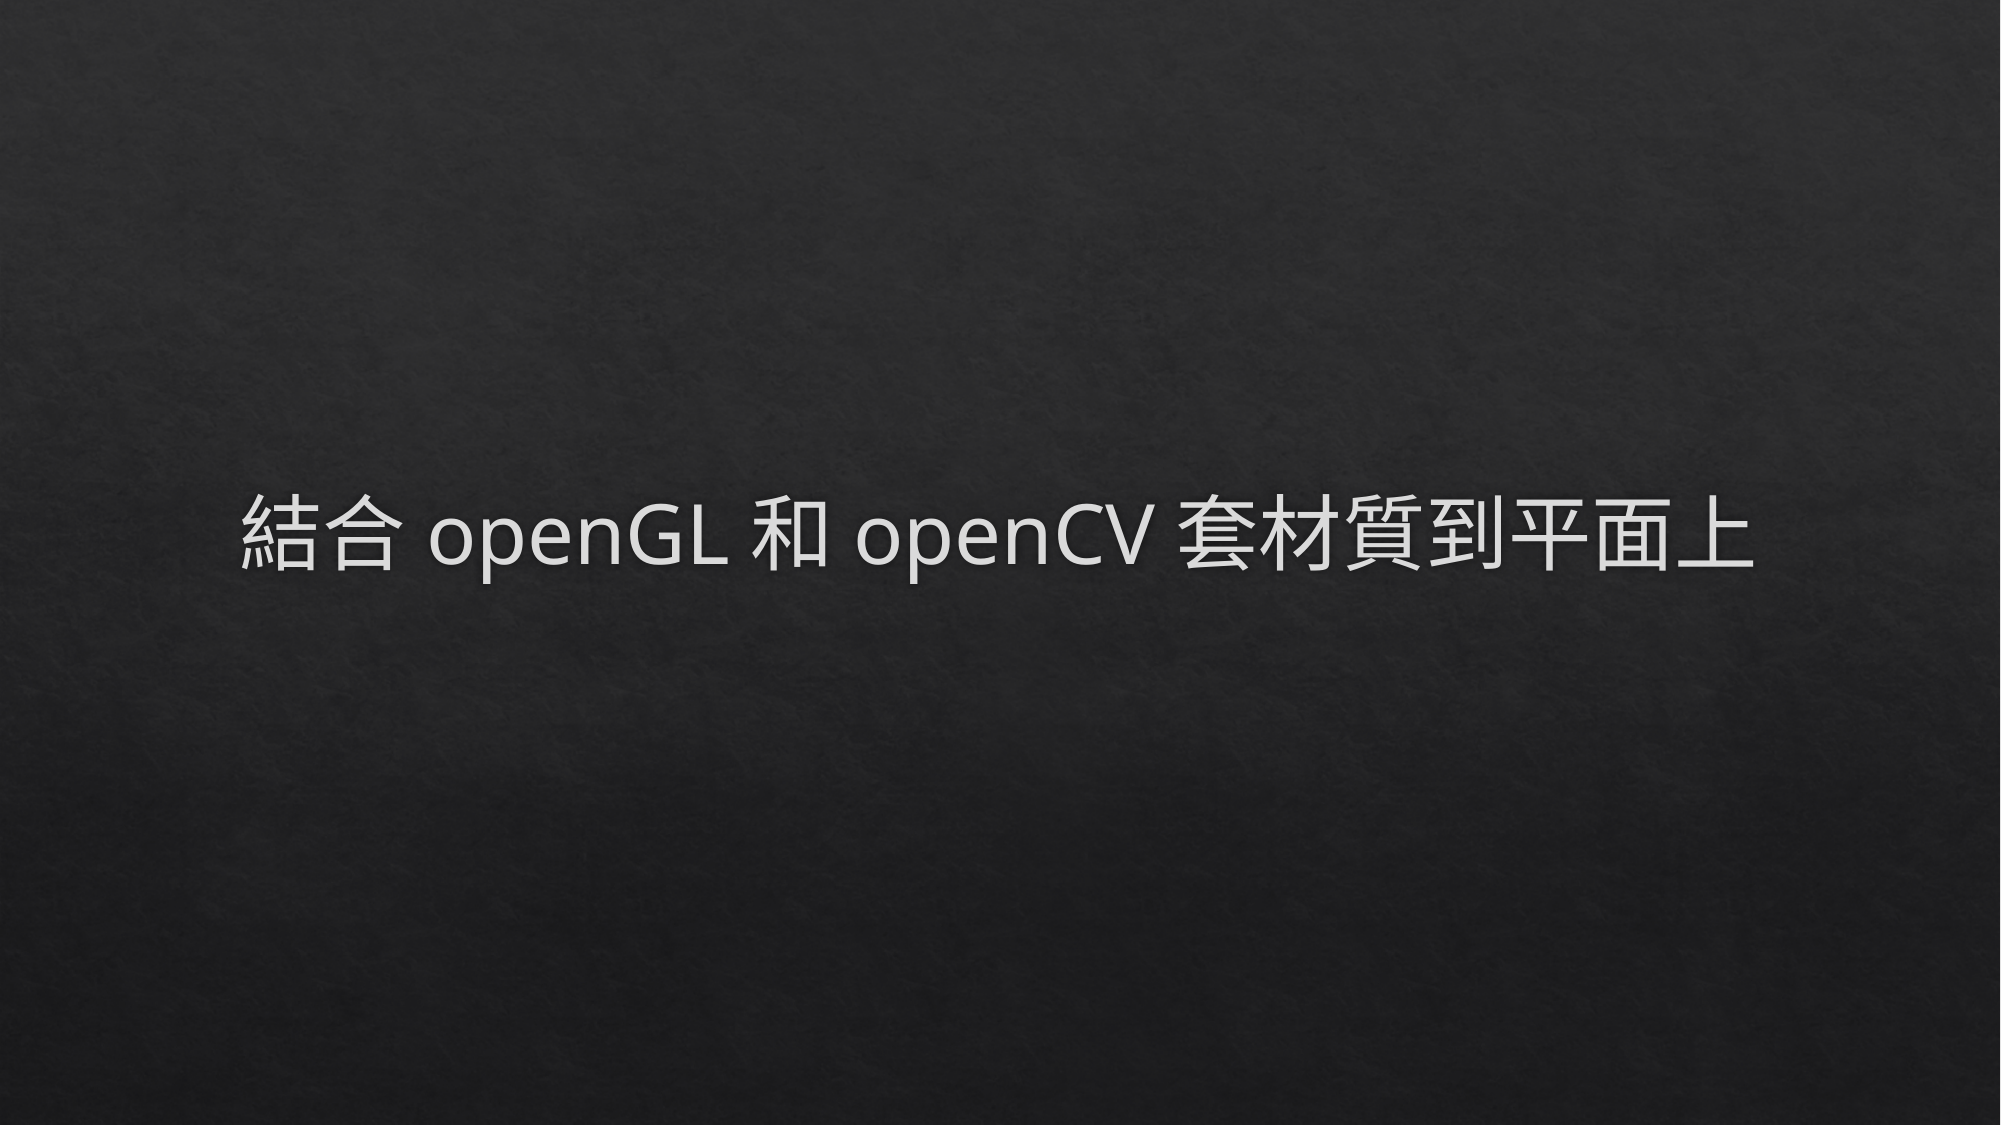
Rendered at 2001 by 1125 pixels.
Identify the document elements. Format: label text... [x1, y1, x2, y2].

title 結合openGL和openCV套材質到平面上 [212, 288, 1786, 589]
